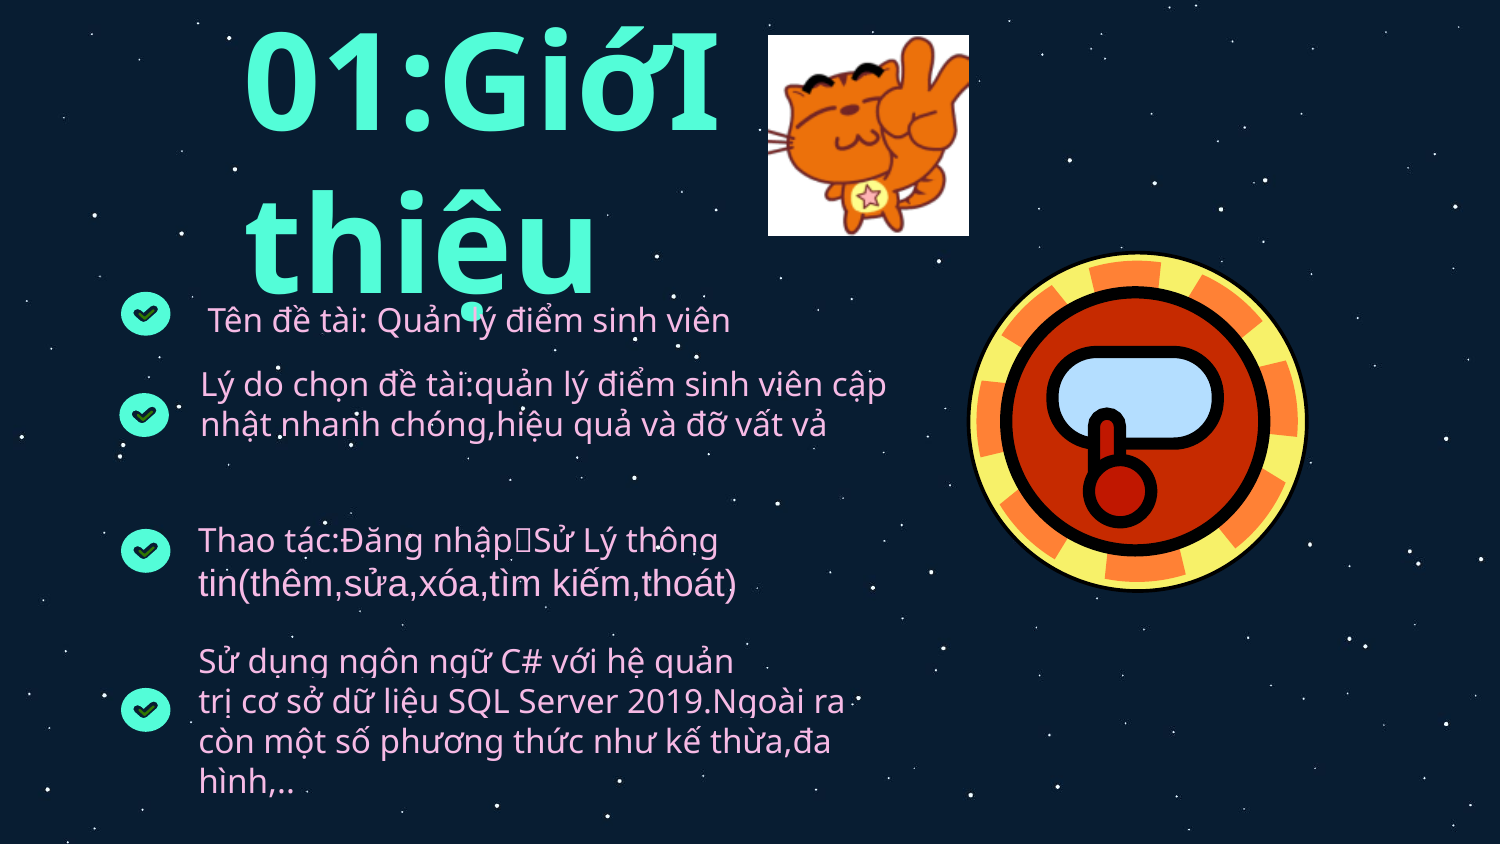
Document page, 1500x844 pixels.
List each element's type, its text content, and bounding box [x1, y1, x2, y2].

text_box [120, 291, 171, 336]
subtitle Sử dụng ngôn ngữ C# với hệ quản trị cơ sở dữ liệu SQL Server 2019.Ngoài ra còn một số phương thức như kế thừa,đa hình,.. [183, 625, 910, 751]
picture [0, 0, 1500, 844]
text_box Lý do chọn đề tài:quản lý điểm sinh viên cập nhật nhanh chóng,hiệu quả và đỡ vất vả [185, 355, 929, 451]
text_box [119, 392, 170, 438]
title 01:GiớI thiệu [228, 93, 763, 223]
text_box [968, 252, 1308, 592]
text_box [120, 528, 171, 573]
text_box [120, 687, 171, 733]
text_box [1005, 292, 1265, 551]
text_box Tên đề tài: Quản lý điểm sinh viên [192, 292, 936, 347]
text_box Thao tác:Đăng nhậpSử Lý thông tin(thêm,sửa,xóa,tìm kiếm,thoát) [183, 492, 885, 672]
